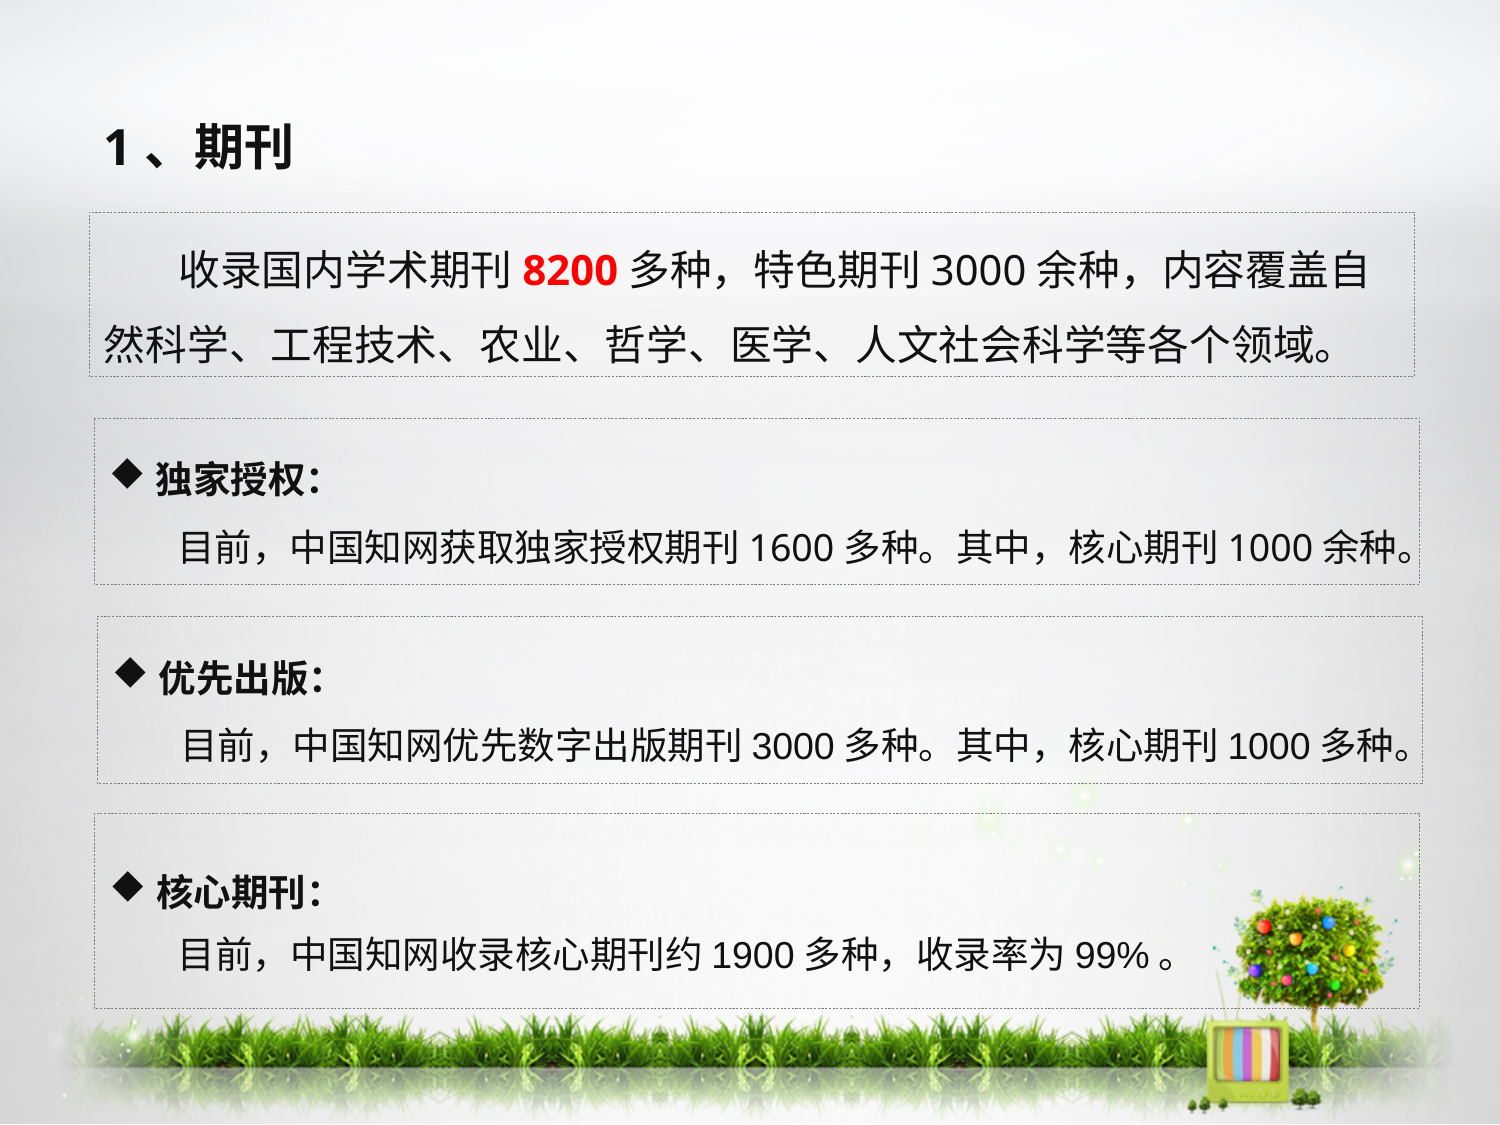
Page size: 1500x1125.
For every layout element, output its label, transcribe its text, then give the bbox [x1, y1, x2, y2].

text_box 核心期刊： 目前，中国知网收录核心期刊约1900多种，收录率为99%。 [94, 813, 1420, 1009]
text_box 独家授权： 目前，中国知网获取独家授权期刊1600多种。其中，核心期刊1000余种。 [93, 417, 1420, 585]
text_box 1、期刊 [89, 108, 310, 184]
text_box 收录国内学术期刊8200多种，特色期刊3000余种，内容覆盖自然科学、工程技术、农业、哲学、医学、人文社会科学等各个领域。 [89, 212, 1415, 377]
text_box 优先出版： 目前，中国知网优先数字出版期刊3000多种。其中，核心期刊1000多种。 [96, 616, 1423, 784]
picture [0, 0, 1500, 1124]
